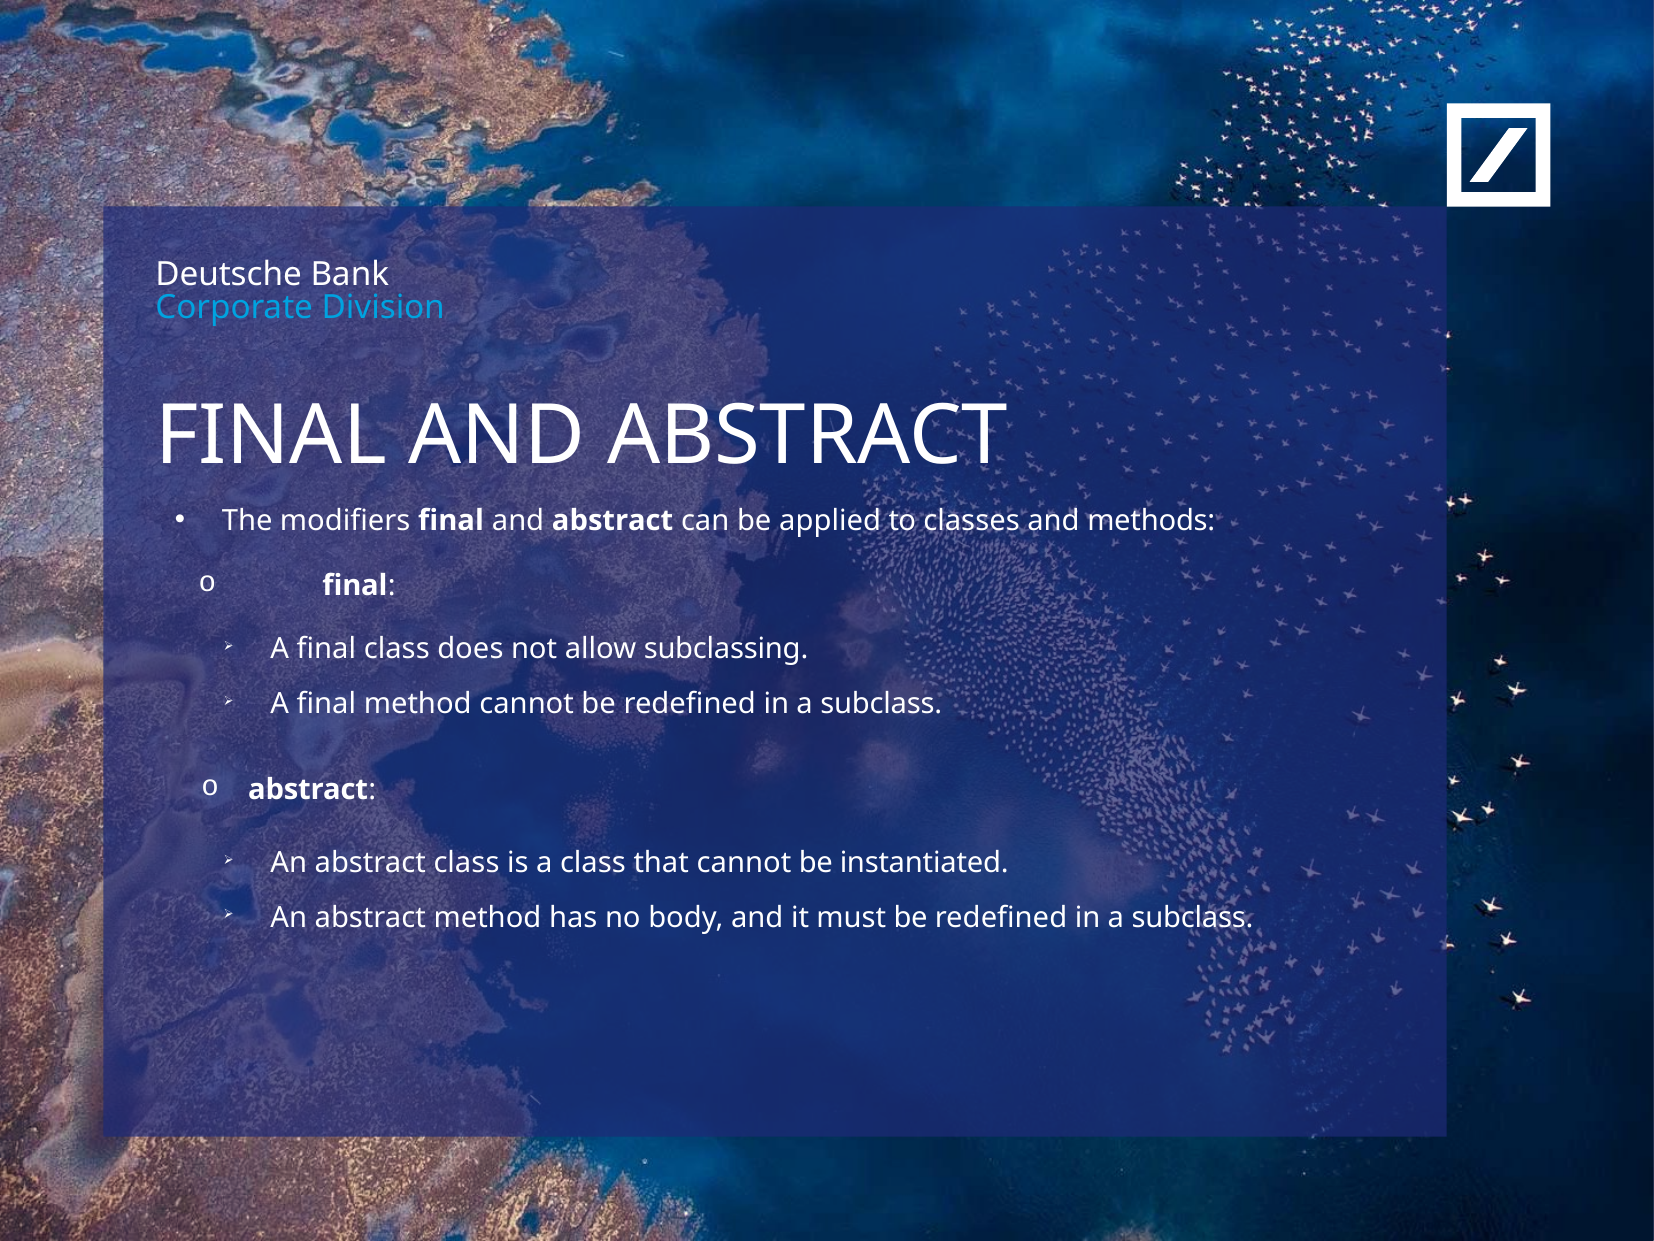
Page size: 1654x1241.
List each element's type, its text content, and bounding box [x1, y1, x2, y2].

text_box abstract: [199, 768, 458, 806]
list FINAL AND ABSTRACT [155, 360, 1396, 482]
picture [0, 0, 1654, 1241]
text_box The modifiers final and abstract can be applied to classes and methods: final: [168, 499, 1582, 602]
text_box An abstract class is a class that cannot be instantiated. An abstract method has no body, and it must be redefined in a subclass. [221, 824, 1482, 934]
text_box A final class does not allow subclassing. A final method cannot be redefined in a subclass. [221, 609, 1502, 720]
